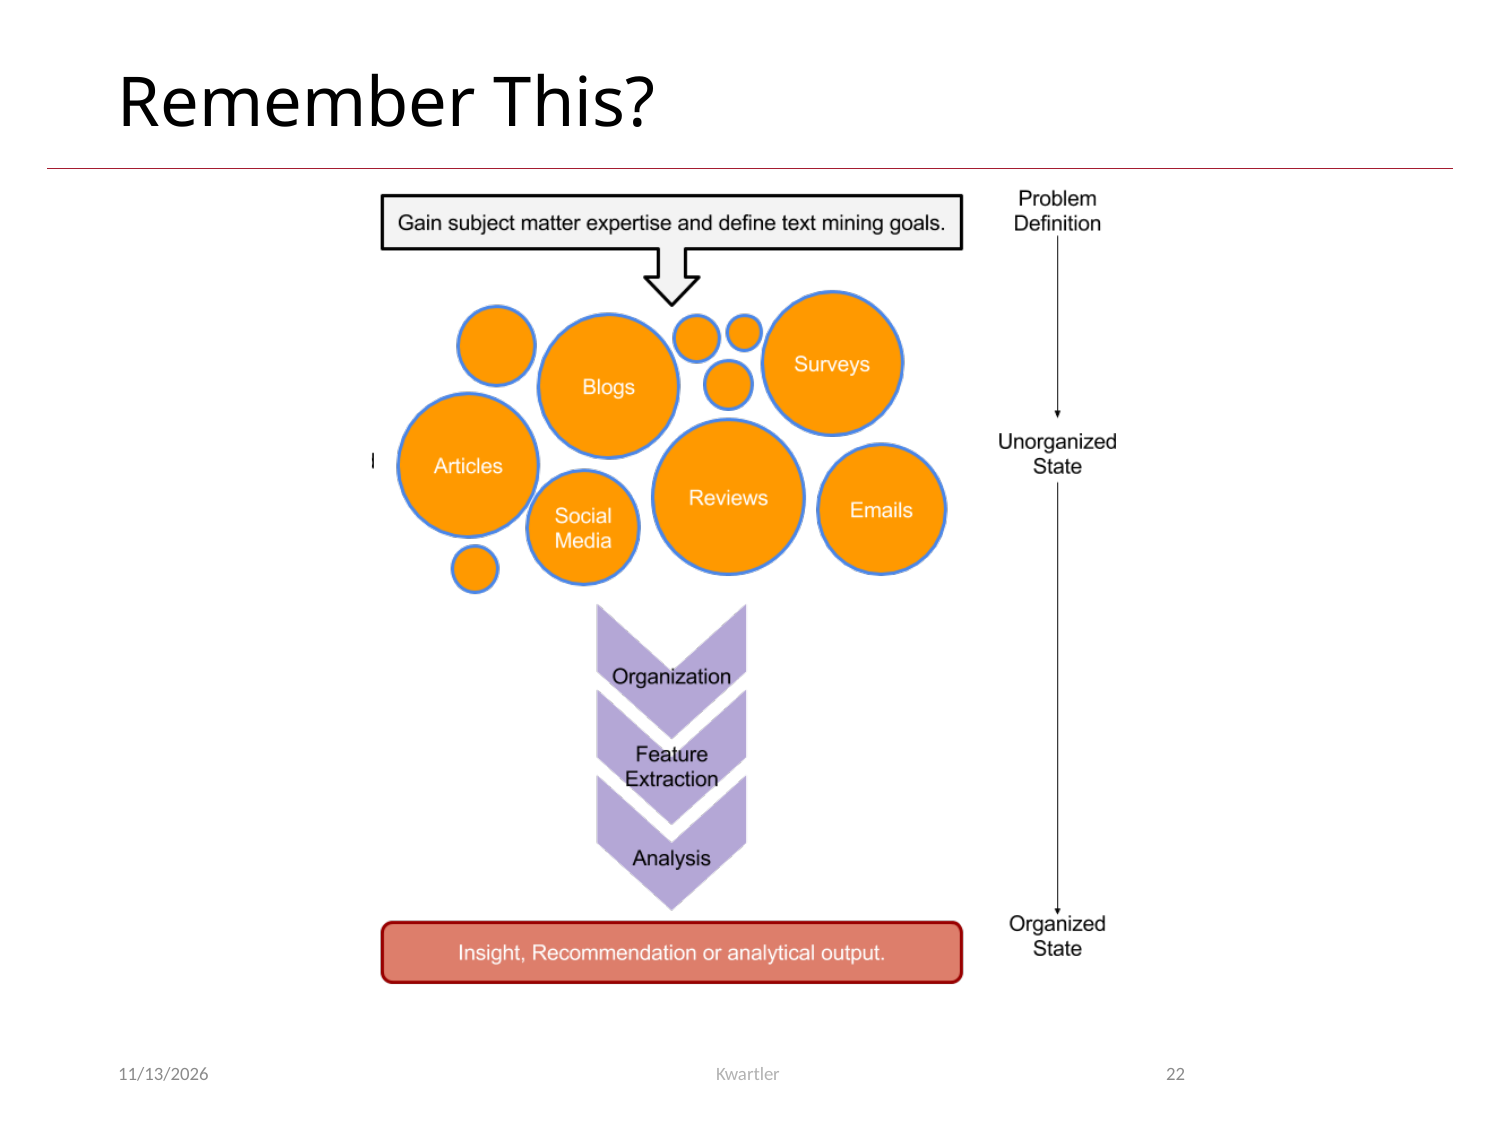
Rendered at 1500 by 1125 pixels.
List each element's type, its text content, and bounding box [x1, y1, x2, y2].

picture [371, 148, 1122, 1028]
footer Kwartler [496, 1042, 1004, 1103]
slide_number 22 [1059, 1042, 1200, 1103]
title Remember This? [103, 59, 1397, 157]
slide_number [103, 1042, 441, 1103]
